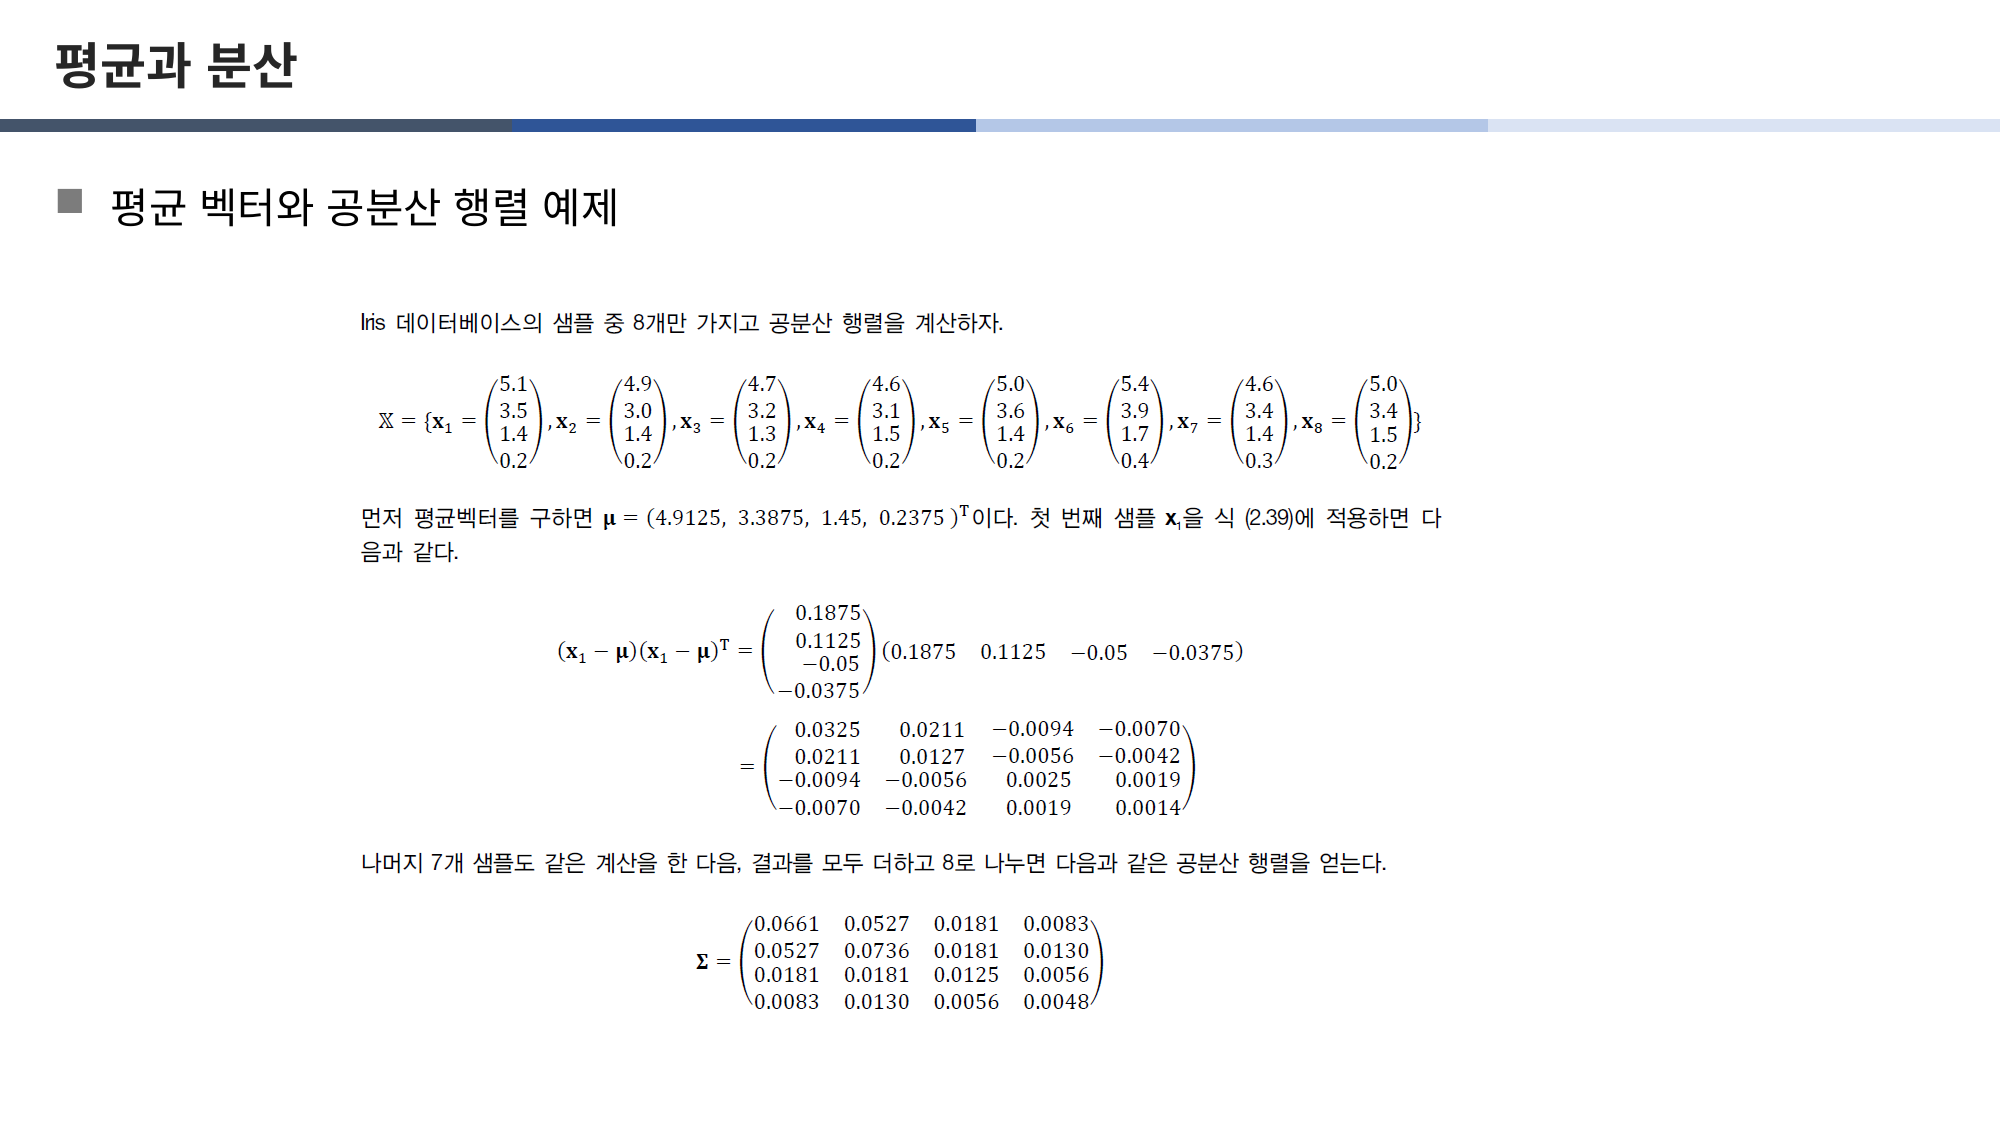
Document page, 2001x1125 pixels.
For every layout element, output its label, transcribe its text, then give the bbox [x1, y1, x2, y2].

list 평균 벡터와 공분산 행렬 예제 [39, 149, 1961, 256]
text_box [351, 235, 1464, 1092]
title 평균과 분산 [39, 23, 1693, 114]
